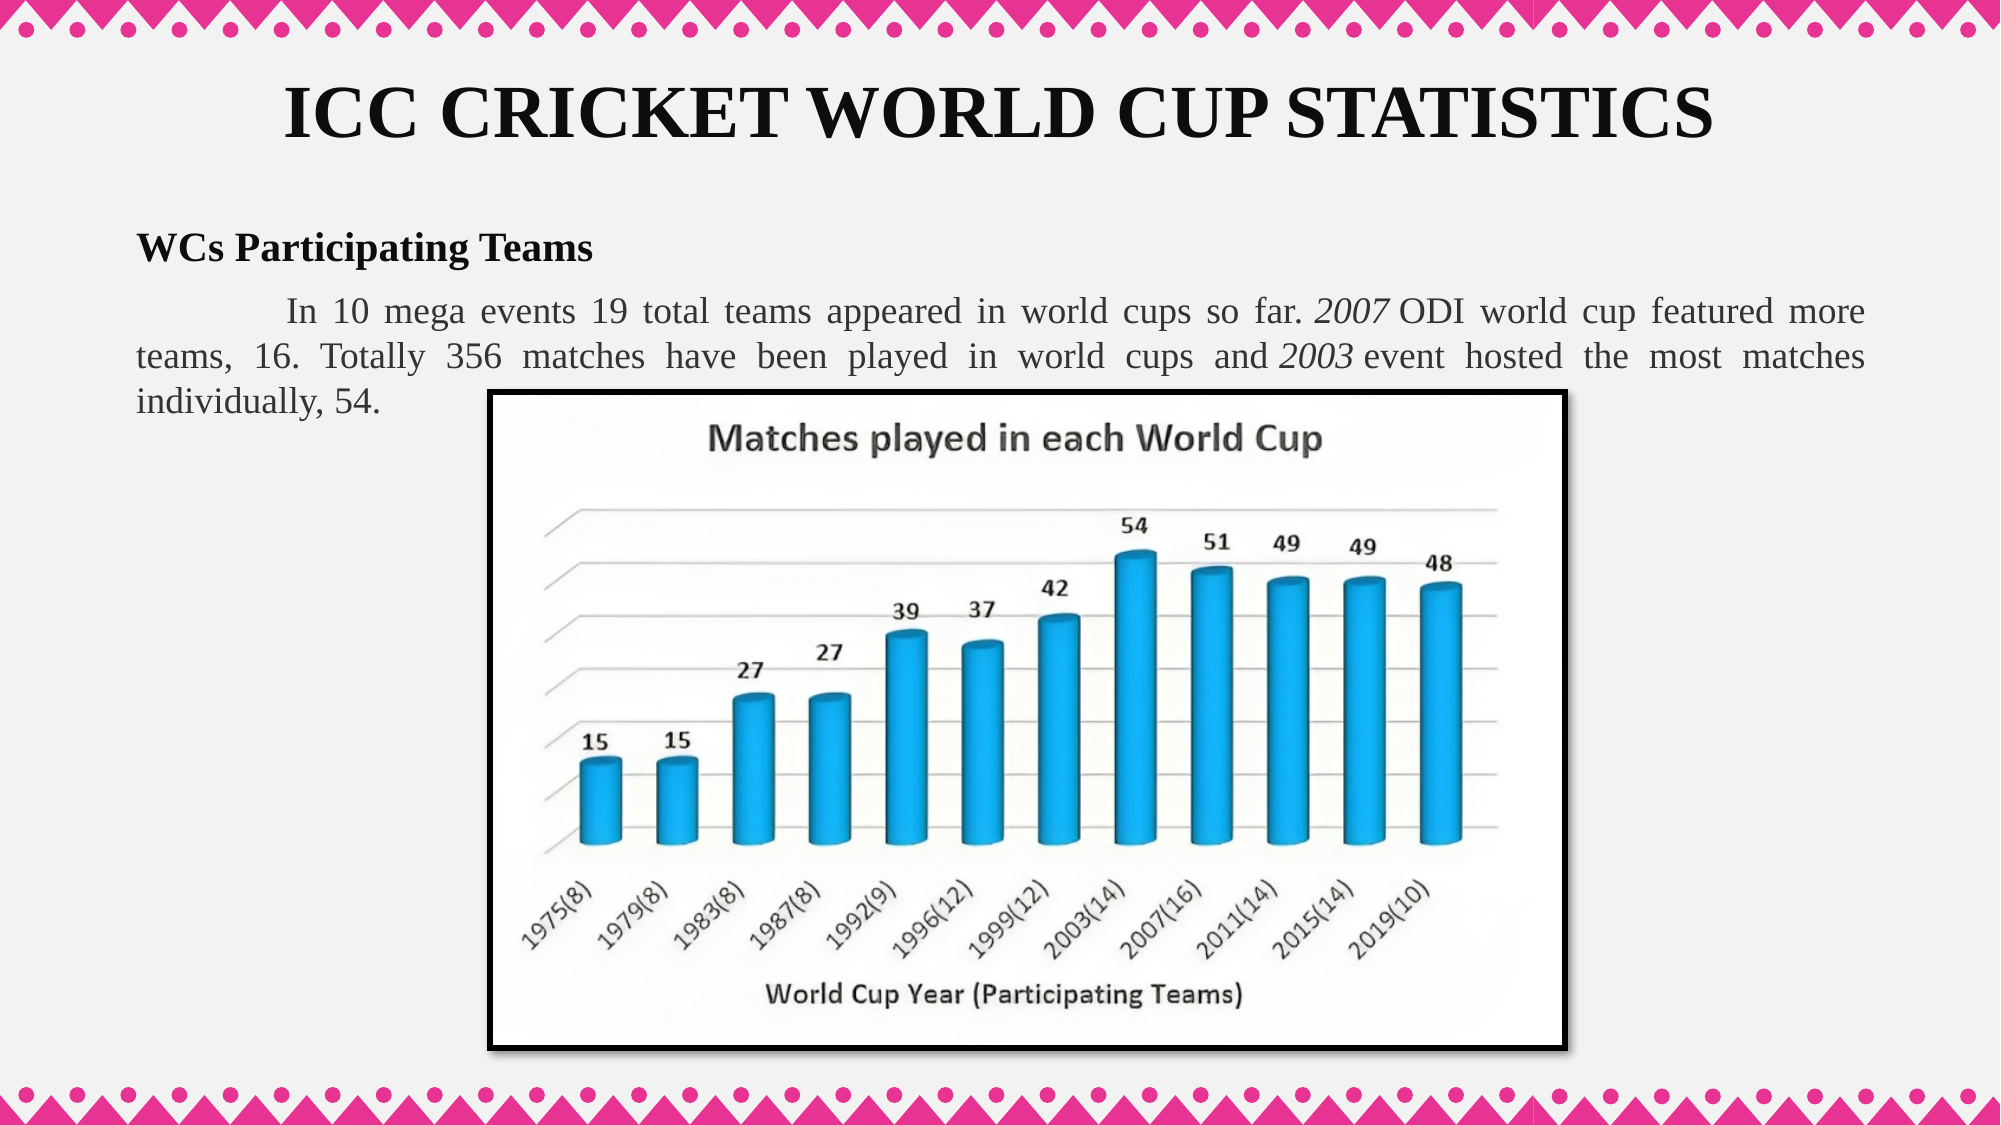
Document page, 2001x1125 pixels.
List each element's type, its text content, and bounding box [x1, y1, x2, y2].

list ICC Cricket World Cup Statistics [100, 101, 1899, 173]
text_box WCs Participating Teams In 10 mega events 19 total teams appeared in world cups so far. 2007 ODI world cup featured more teams, 16. Totally 356 matches have been played in world cups and 2003 event hosted the most matches individually, 54. [121, 209, 1881, 489]
picture [492, 395, 1563, 1045]
